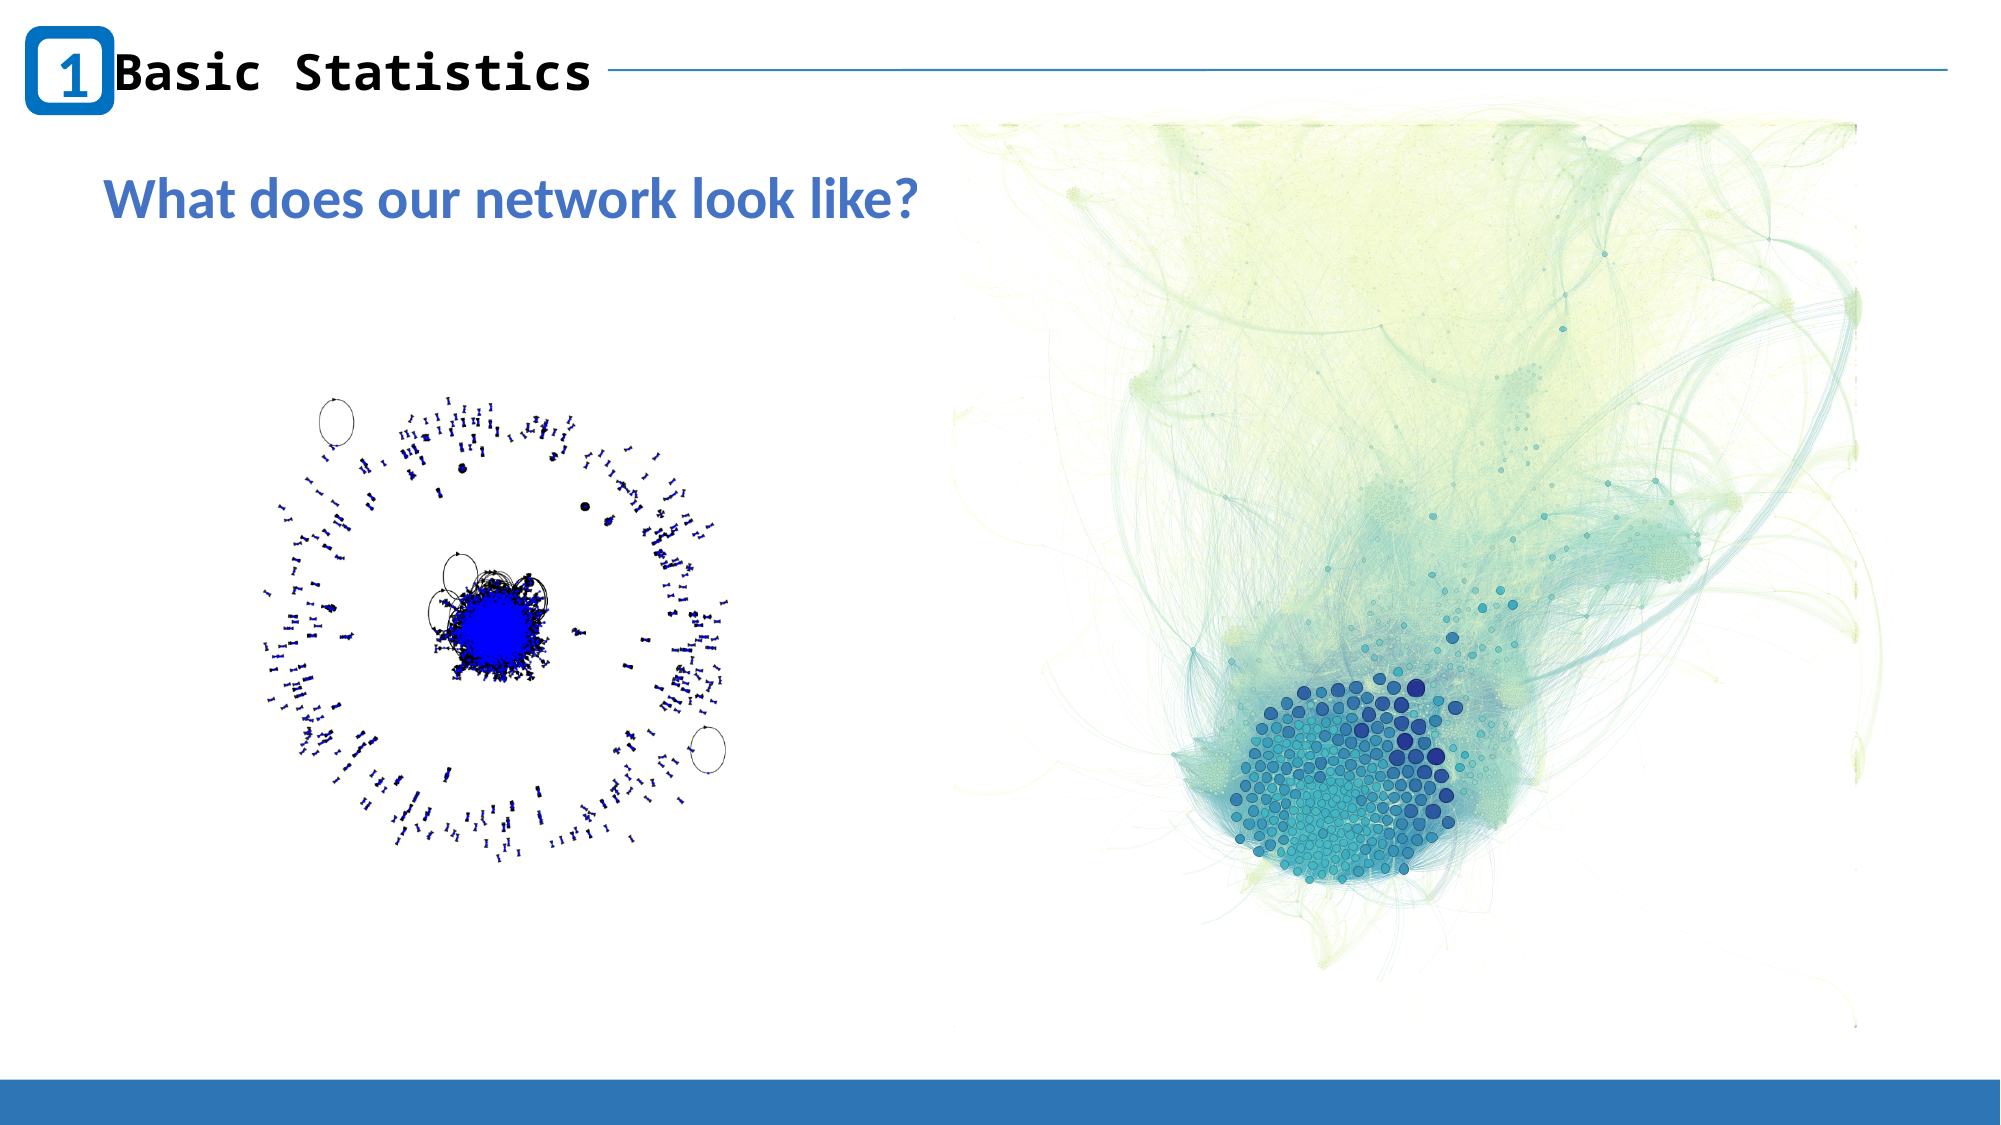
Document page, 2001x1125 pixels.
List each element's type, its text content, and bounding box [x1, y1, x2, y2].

picture [212, 347, 777, 912]
text_box What does our network look like? [89, 152, 917, 238]
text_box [26, 27, 573, 115]
picture [917, 87, 1893, 1063]
